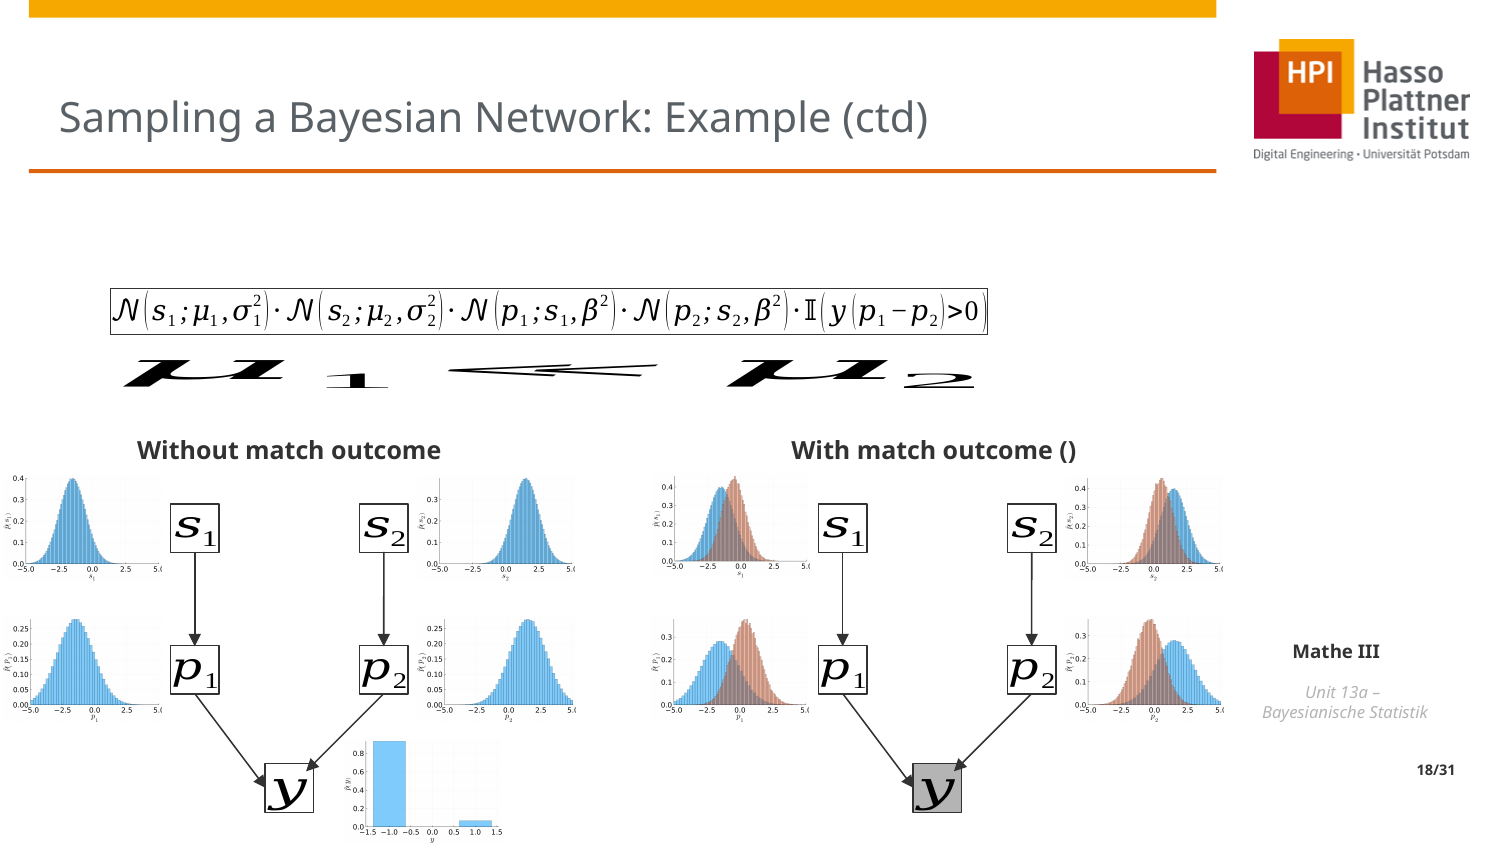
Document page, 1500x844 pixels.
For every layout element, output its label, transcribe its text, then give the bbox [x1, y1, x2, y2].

picture [1064, 475, 1223, 581]
picture [3, 475, 162, 581]
picture [1254, 39, 1470, 161]
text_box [953, 693, 1032, 772]
picture [3, 616, 162, 723]
picture [651, 472, 810, 579]
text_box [305, 693, 384, 772]
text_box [194, 693, 273, 772]
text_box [842, 693, 921, 772]
text_box Without match outcome [106, 427, 473, 473]
picture [417, 616, 576, 723]
picture [650, 616, 809, 723]
picture [1065, 616, 1224, 723]
title Sampling a Bayesian Network: Example (ctd) [58, 17, 1187, 170]
picture [416, 475, 575, 581]
picture [343, 738, 502, 844]
